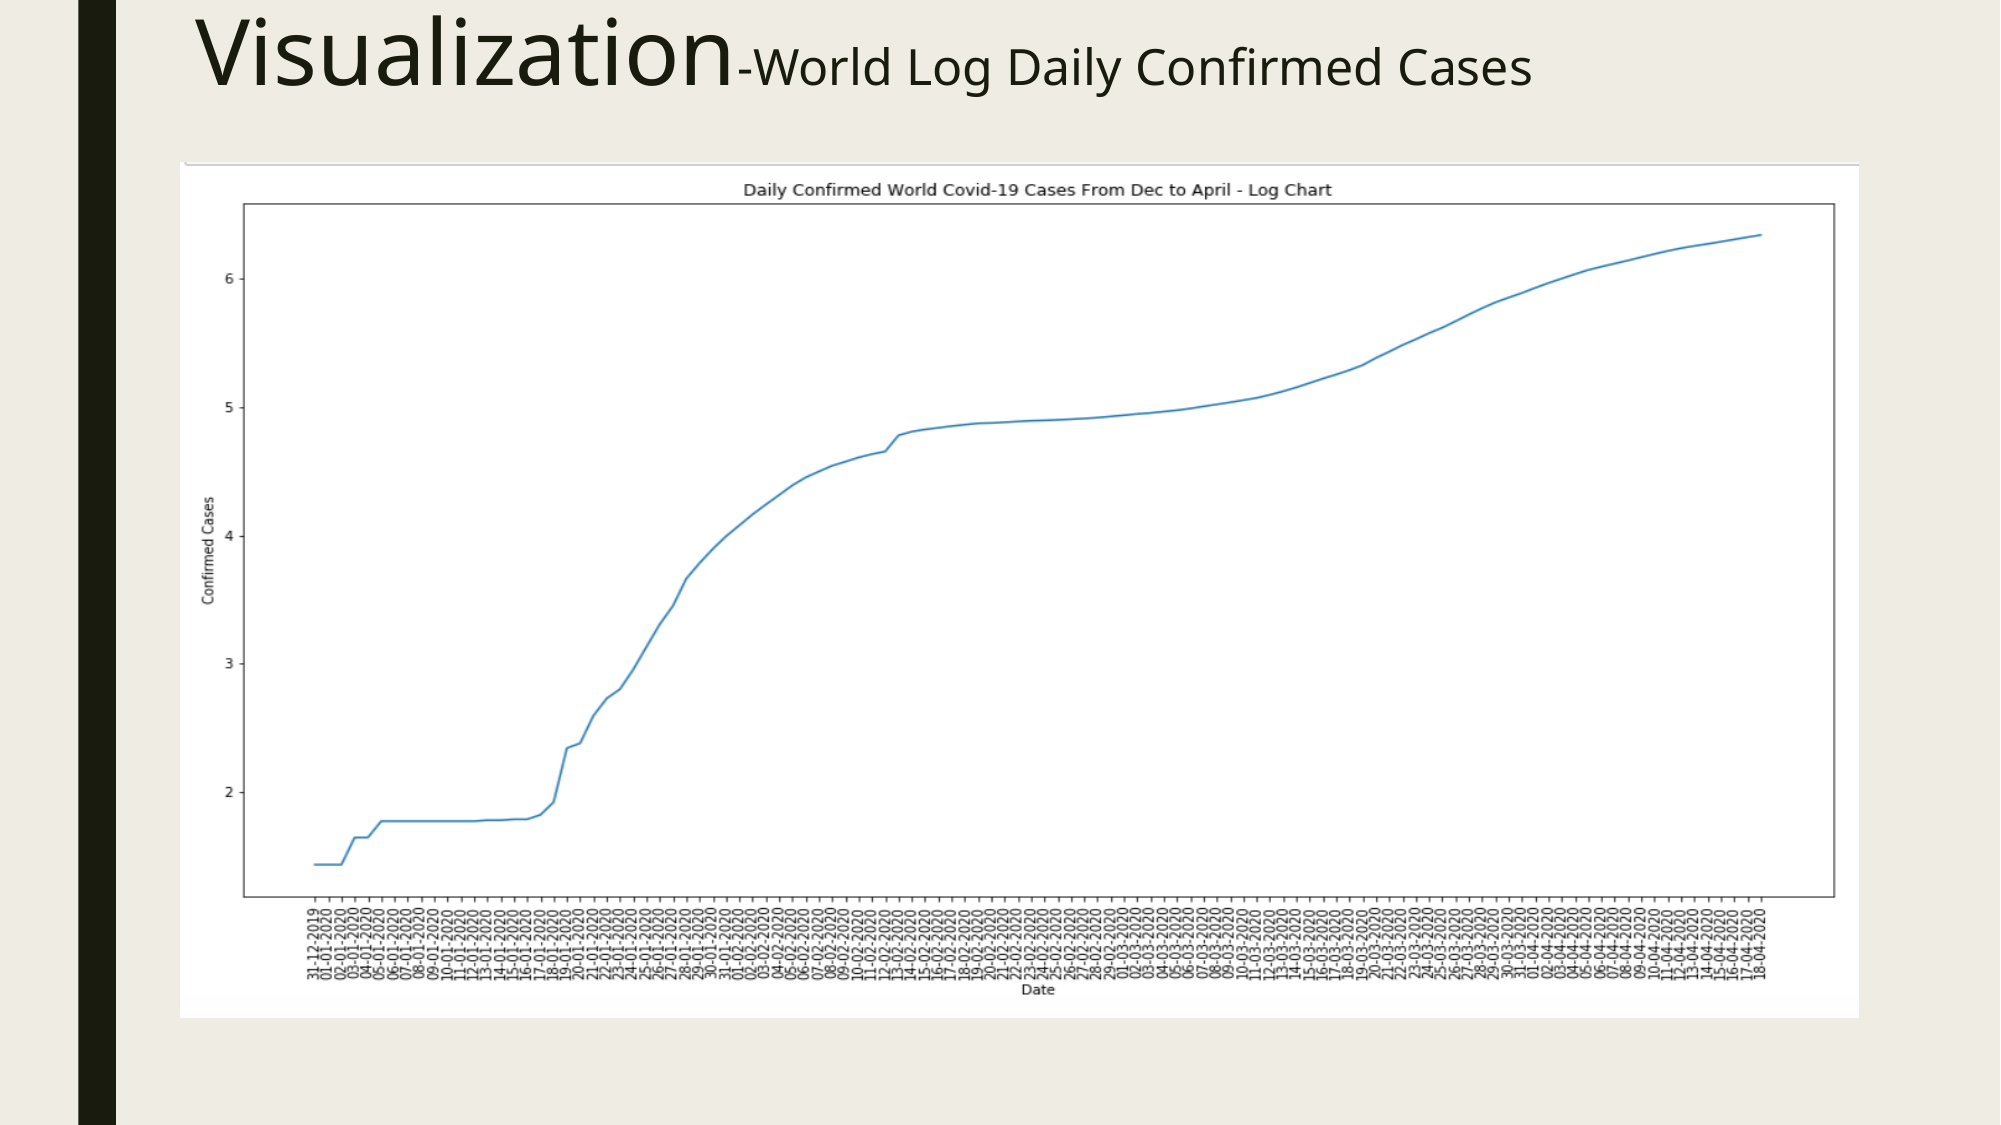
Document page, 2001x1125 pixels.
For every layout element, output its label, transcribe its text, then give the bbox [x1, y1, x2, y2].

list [179, 162, 1859, 1018]
title Visualization-World Log Daily Confirmed Cases [180, 0, 1830, 162]
